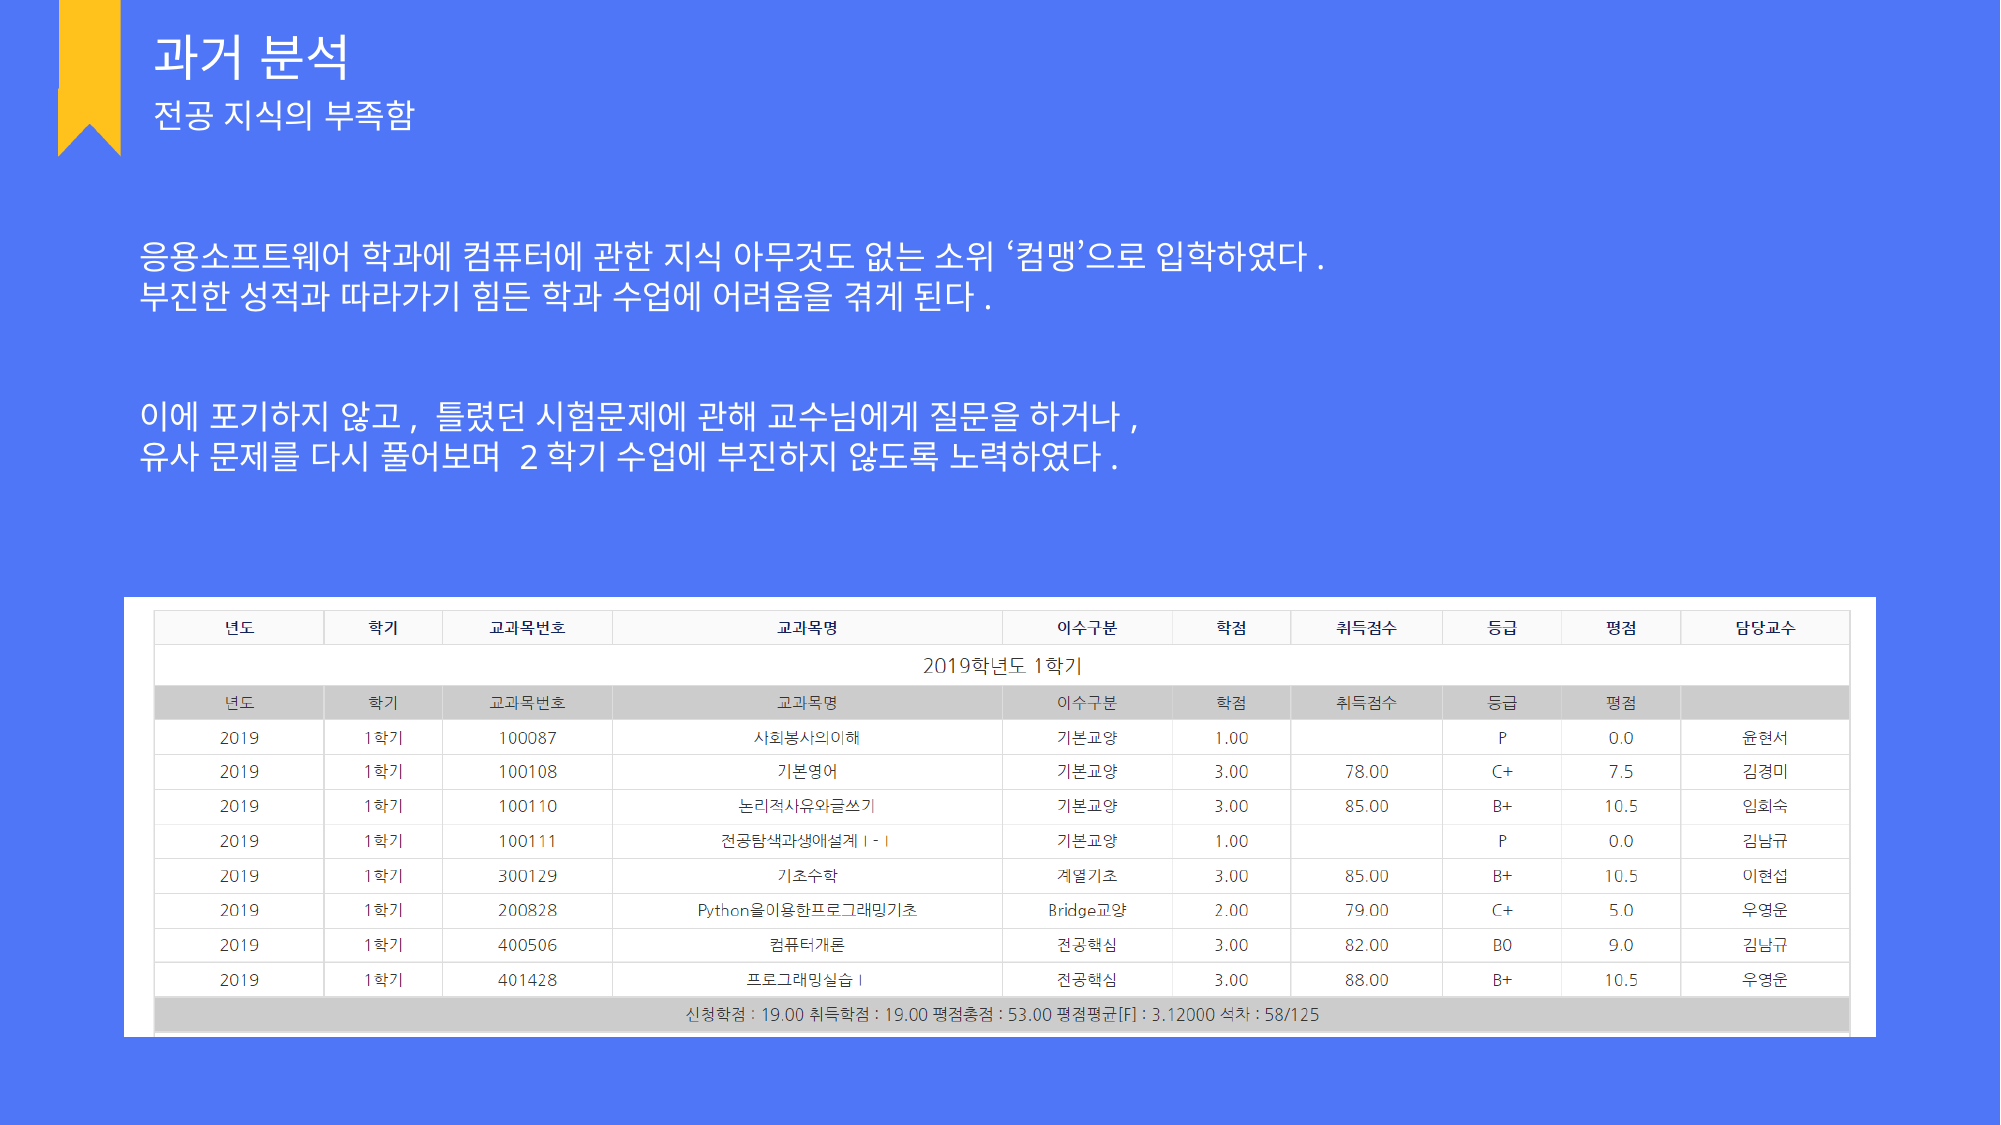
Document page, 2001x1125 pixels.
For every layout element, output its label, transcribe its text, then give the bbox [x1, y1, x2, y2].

text_box 과거 분석 [139, 18, 608, 94]
picture [124, 597, 1876, 1037]
text_box 전공 지식의 부족함 [139, 87, 592, 143]
text_box 응용소프트웨어 학과에 컴퓨터에 관한 지식 아무것도 없는 소위 ‘컴맹’으로 입학하였다. 부진한 성적과 따라가기 힘든 학과 수업에 어려움을 겪게 된다. 이에 포기하지 않고, 틀렸던 시험문제에 관해 교수님에게 질문을 하거나, 유사 문제를 다시 풀어보며 2학기 수업에 부진하지 않도록 노력하였다. [124, 229, 1876, 564]
picture [57, 0, 121, 158]
